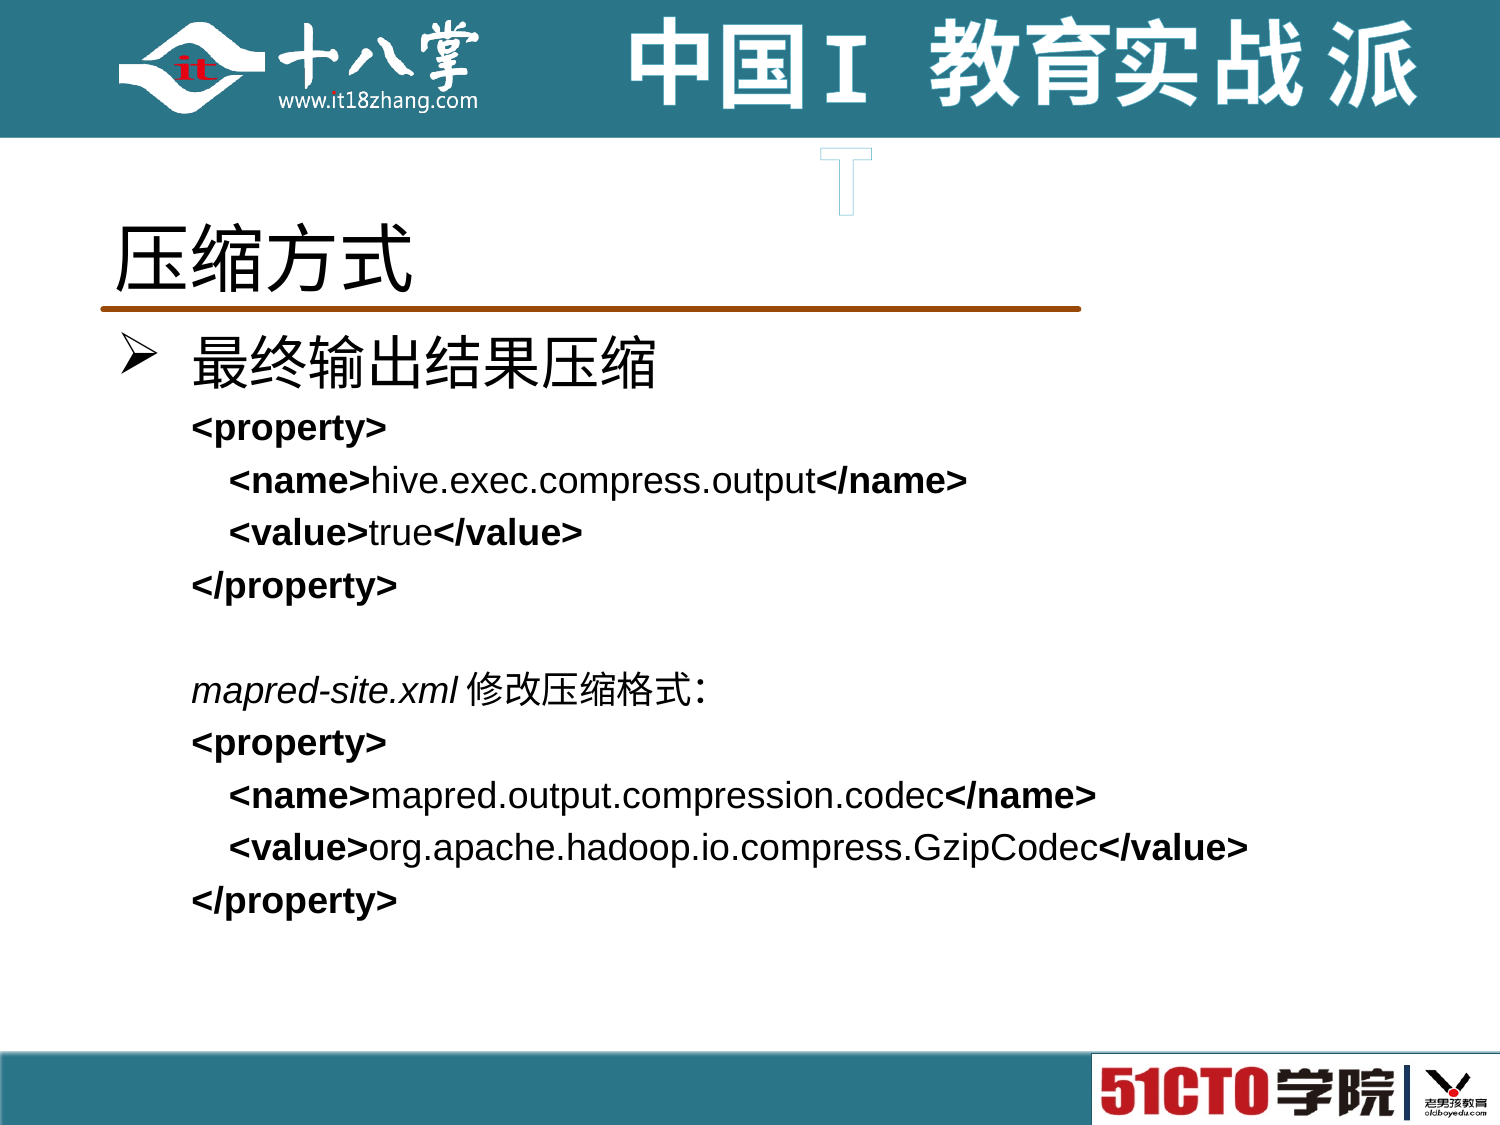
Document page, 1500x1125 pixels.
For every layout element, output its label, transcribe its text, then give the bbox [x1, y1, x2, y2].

title 压缩方式 [100, 204, 1424, 303]
picture [119, 20, 479, 114]
list 最终输出结果压缩 <property> <name>hive.exec.compress.output</name> <value>true</value> </property> mapred-site.xml修改压缩格式： <property> <name>mapred.output.compression.codec</name> <value>org.apache.hadoop.io.compress.GzipCodec</value> </property> [101, 318, 1424, 1035]
picture [1092, 1054, 1500, 1125]
